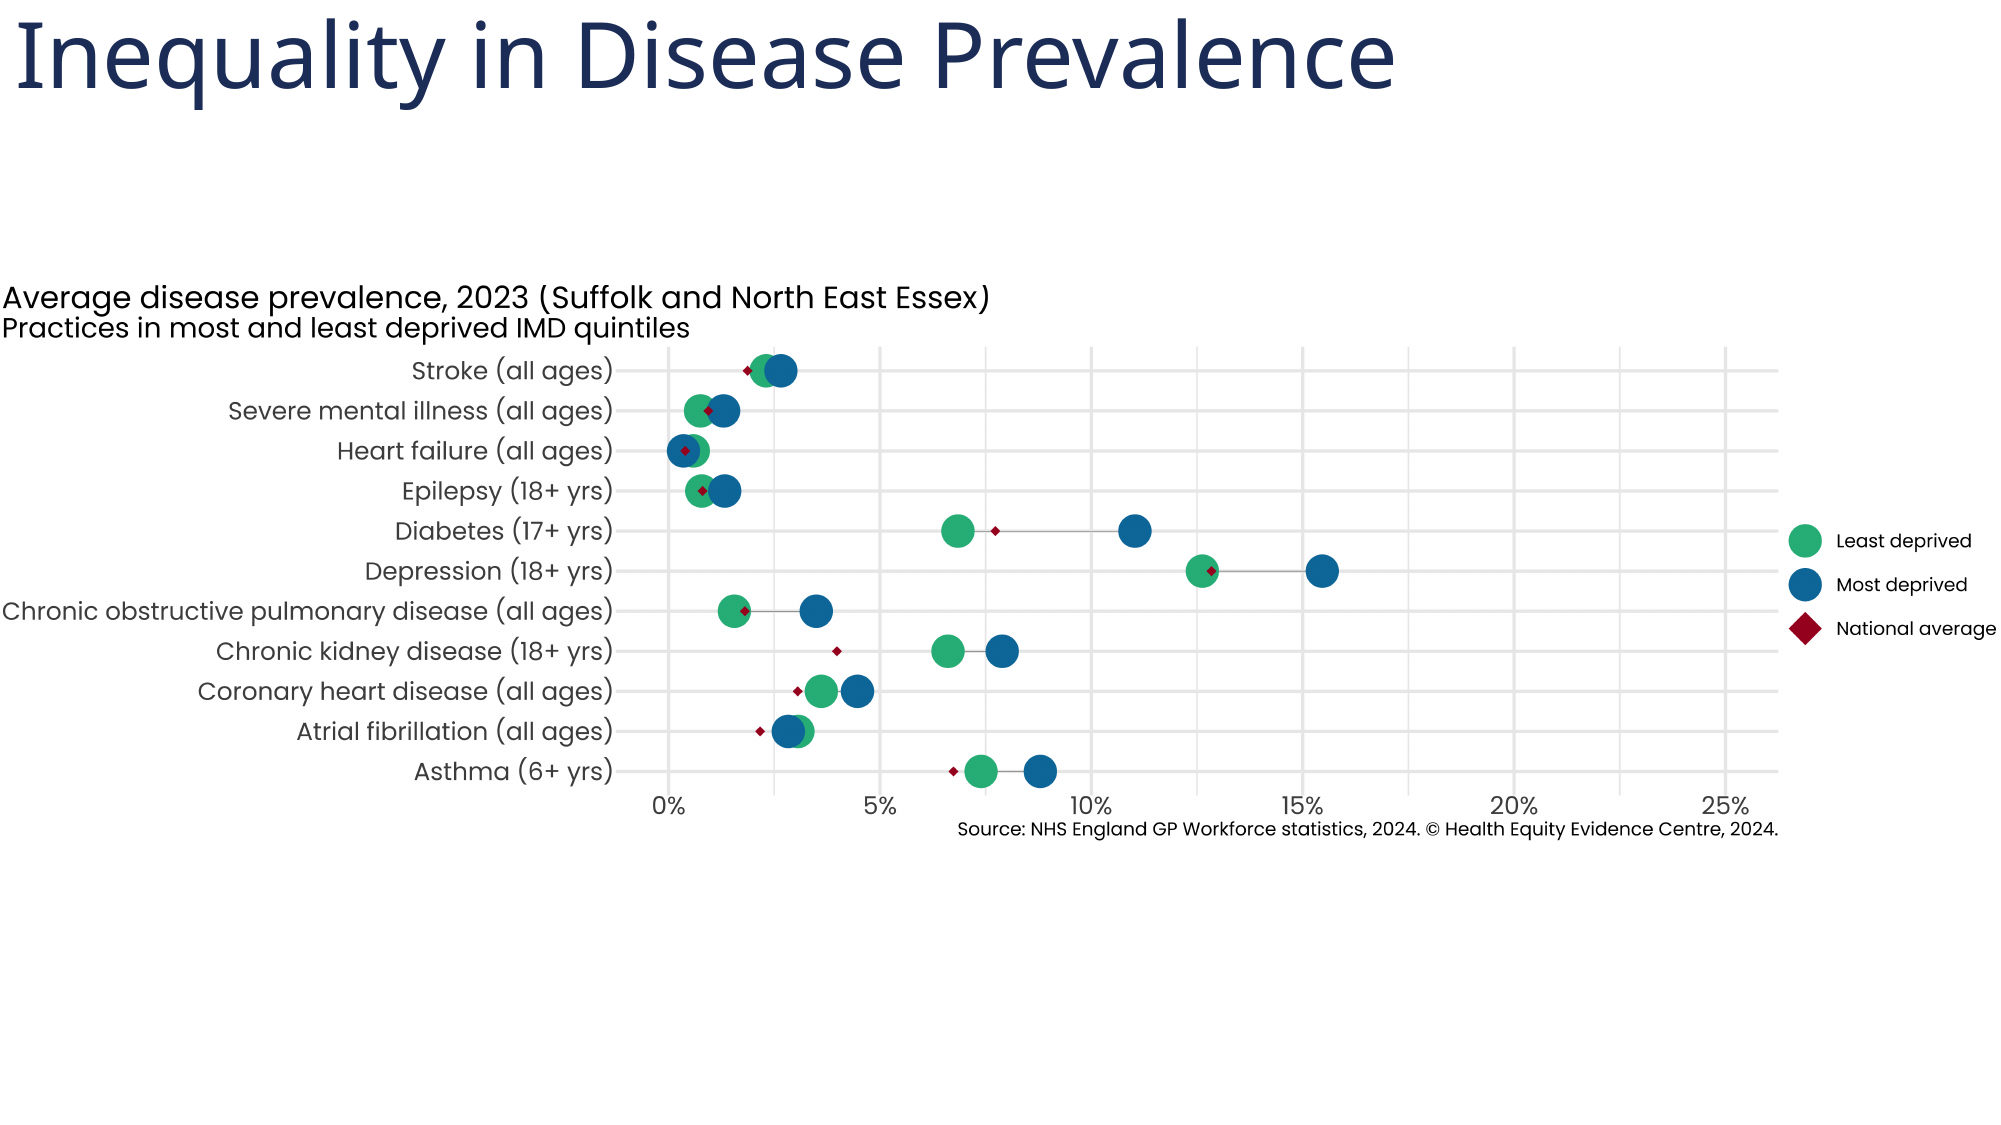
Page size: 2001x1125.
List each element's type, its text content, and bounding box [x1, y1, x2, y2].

picture [0, 284, 2000, 843]
title Inequality in Disease Prevalence [0, 0, 2000, 119]
